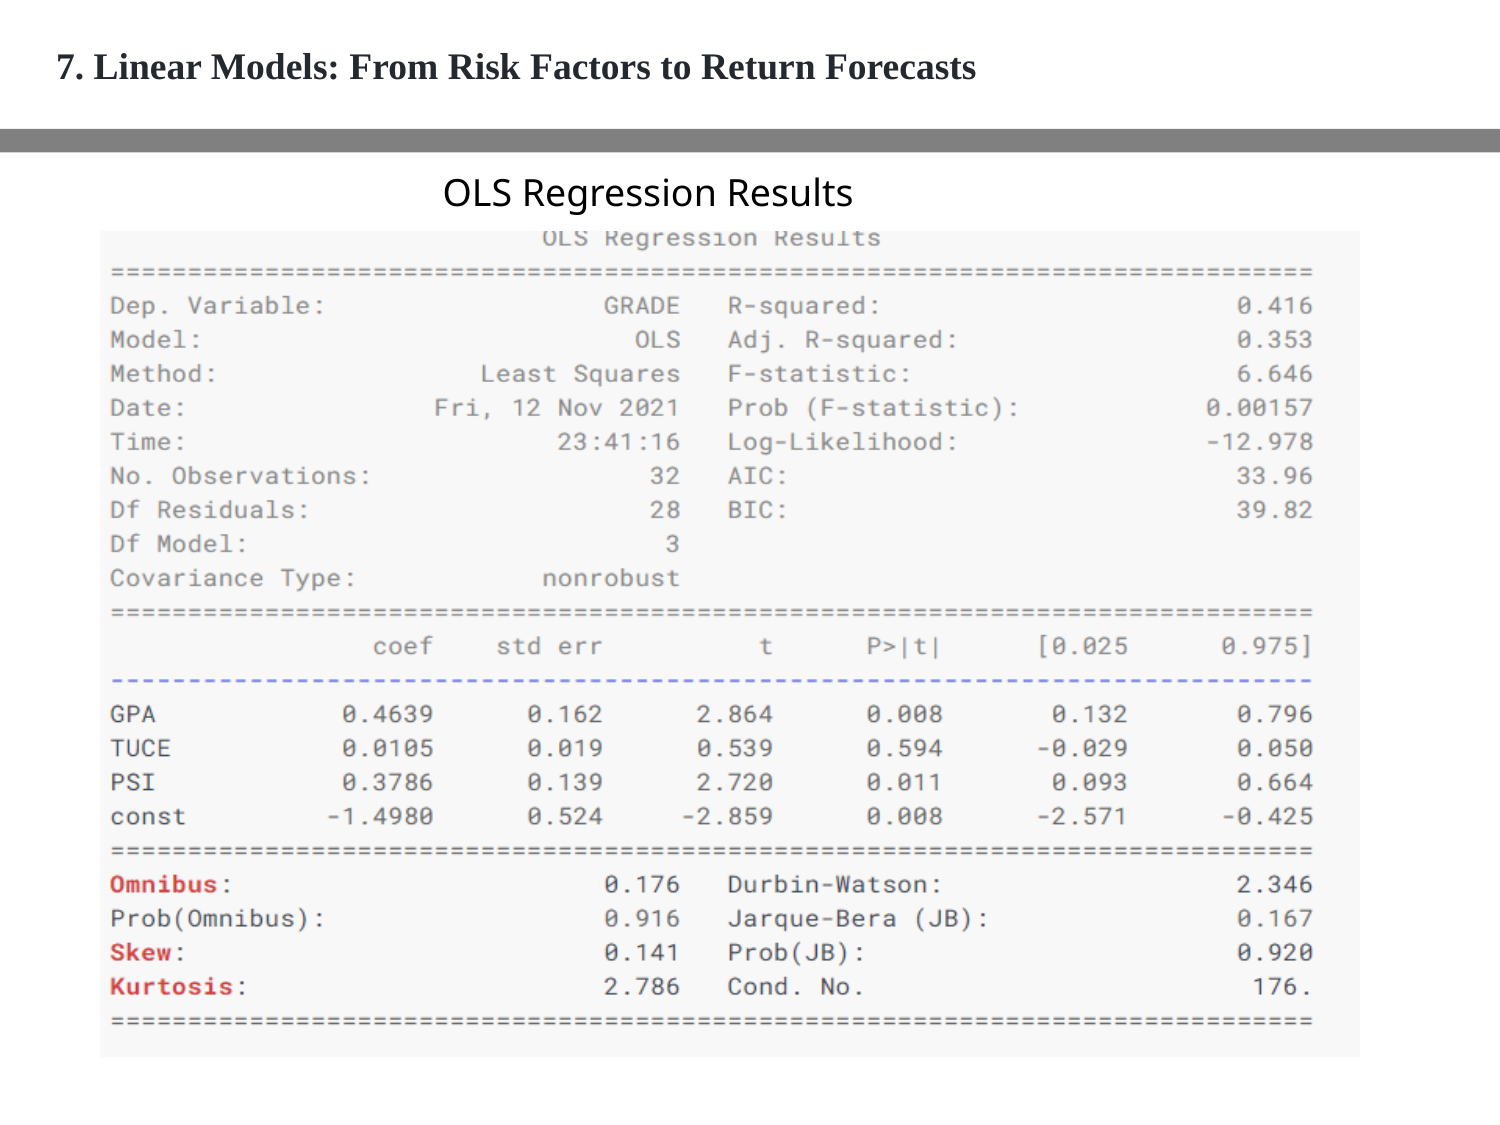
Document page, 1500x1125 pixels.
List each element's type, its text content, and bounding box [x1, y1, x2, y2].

text_box OLS Regression Results [428, 134, 879, 222]
picture [100, 231, 1361, 1057]
text_box [22, 46, 1195, 129]
text_box 7. Linear Models: From Risk Factors to Return Forecasts [41, 34, 1069, 95]
text_box [0, 128, 1500, 153]
